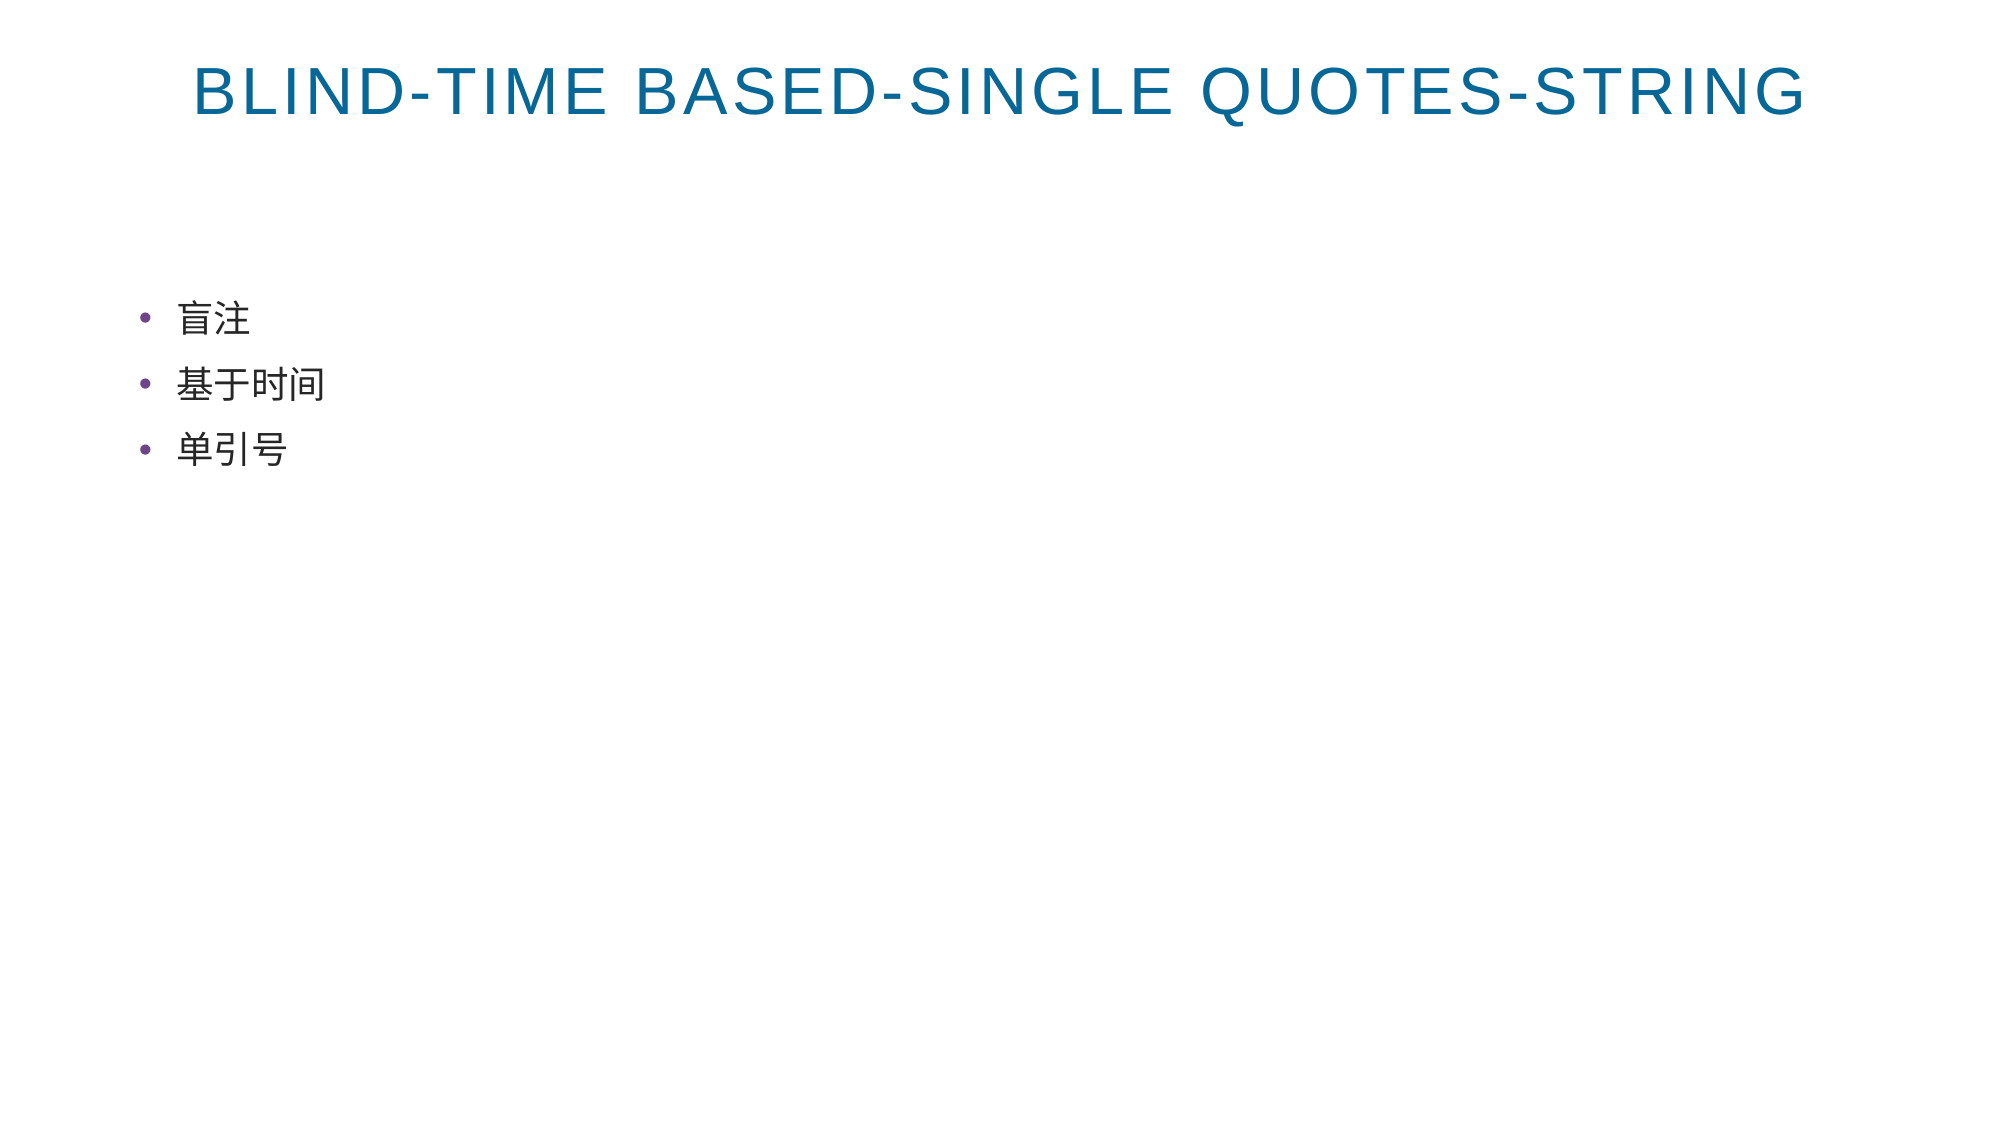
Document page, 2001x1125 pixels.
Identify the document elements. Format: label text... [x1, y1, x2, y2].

title Blind-time based-single quotes-String [125, 50, 1876, 250]
list 盲注 基于时间 单引号 [123, 287, 1874, 988]
